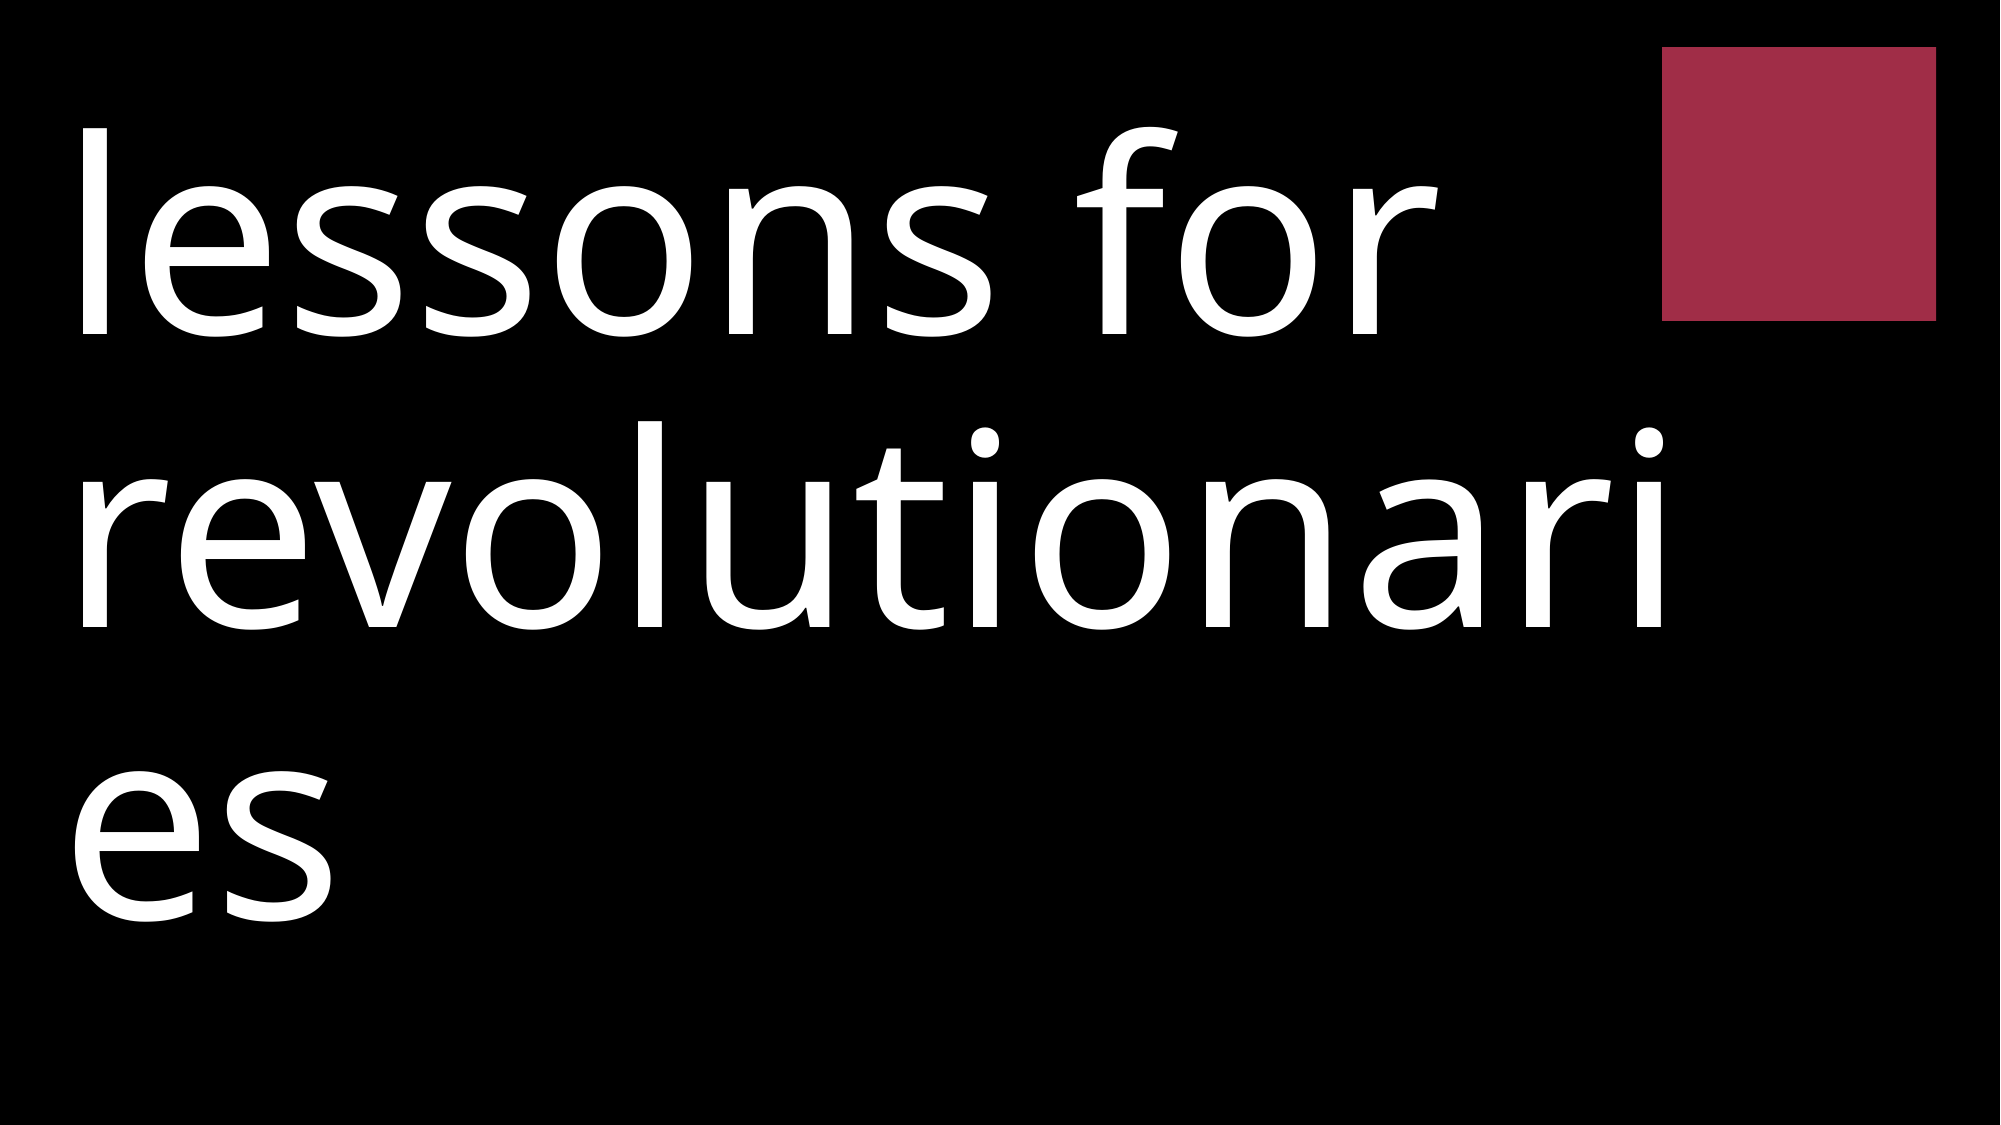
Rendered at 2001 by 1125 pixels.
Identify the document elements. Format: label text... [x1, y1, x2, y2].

text_box [1661, 46, 1937, 322]
title lessons for revolutionaries [45, 593, 1753, 986]
